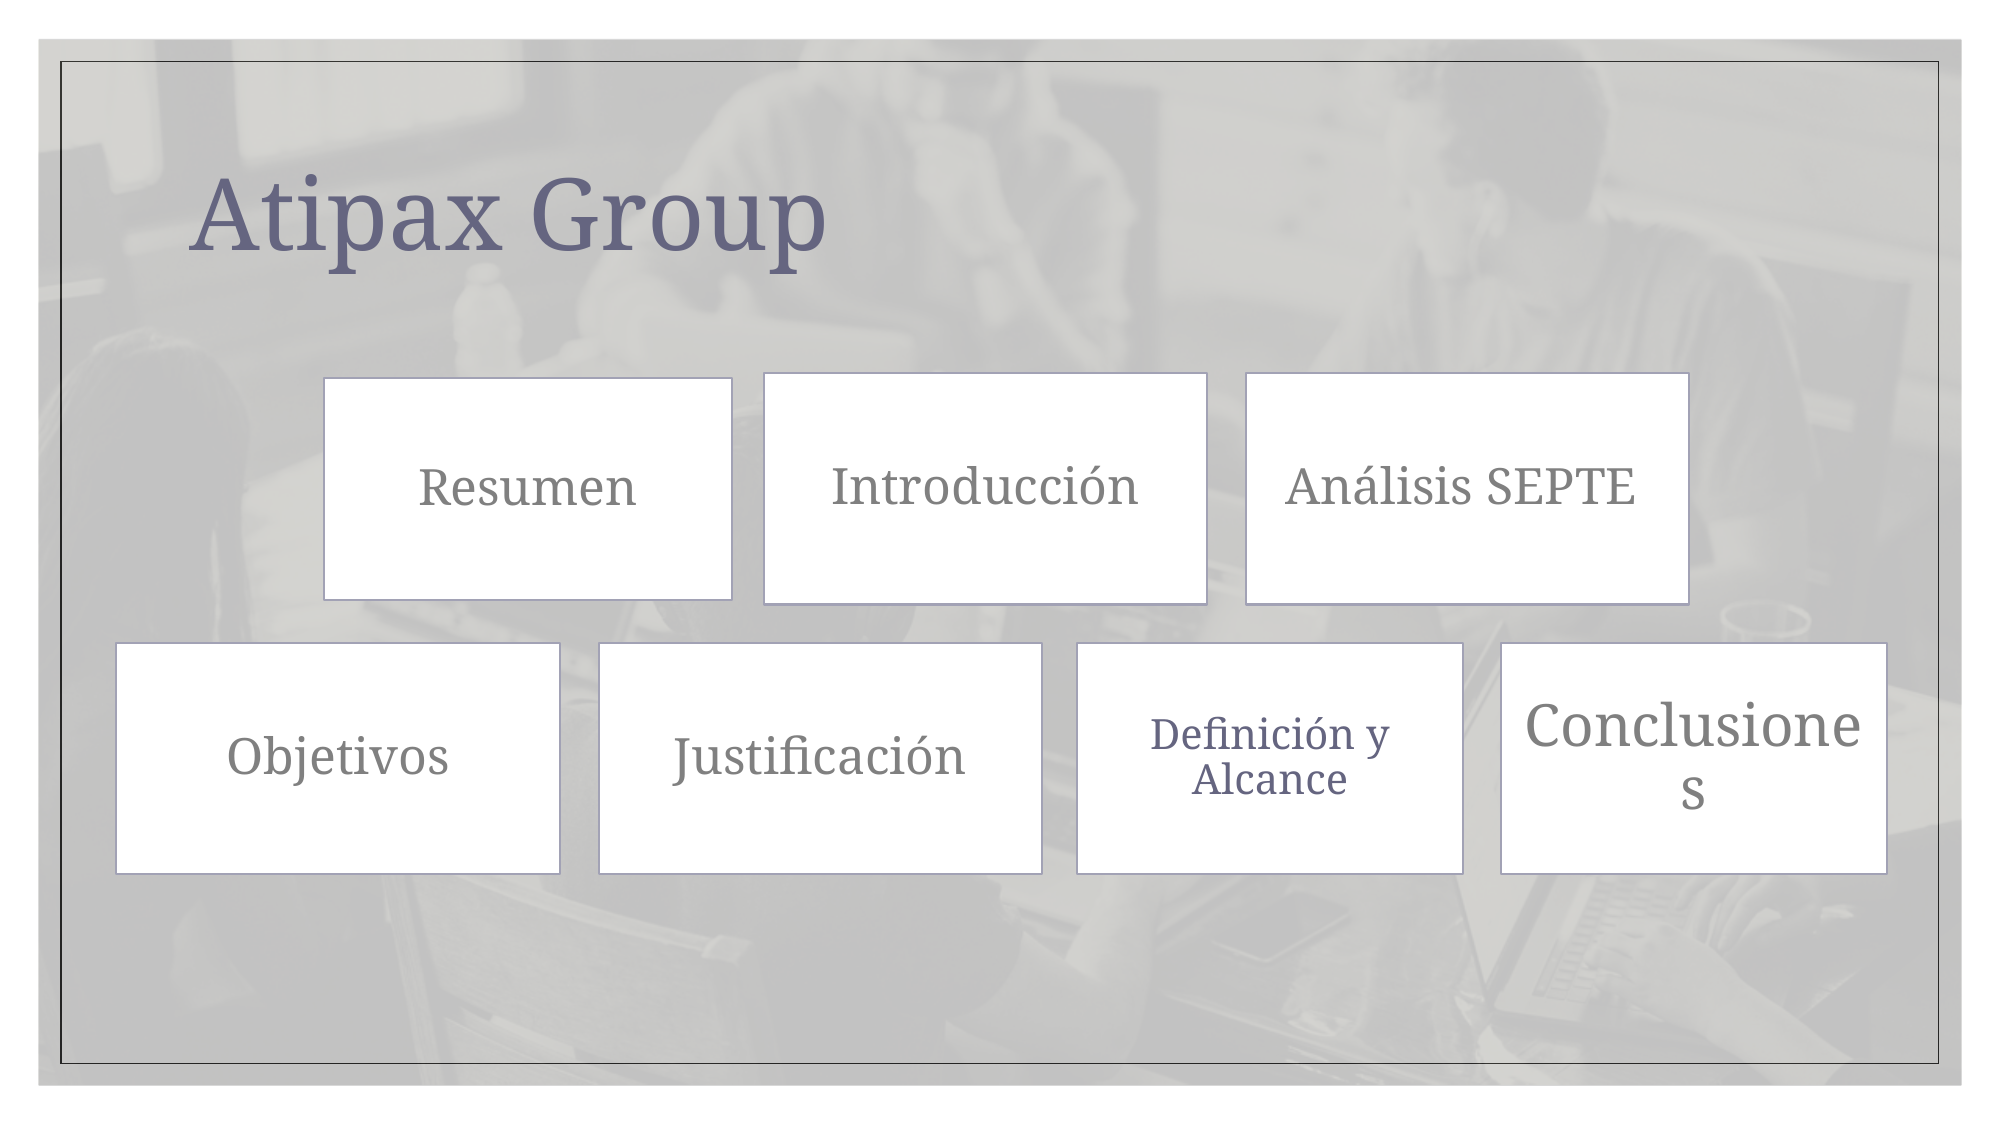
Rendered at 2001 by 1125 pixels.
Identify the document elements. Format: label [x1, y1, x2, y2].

text_box [112, 334, 1887, 914]
list [38, 40, 1962, 1085]
